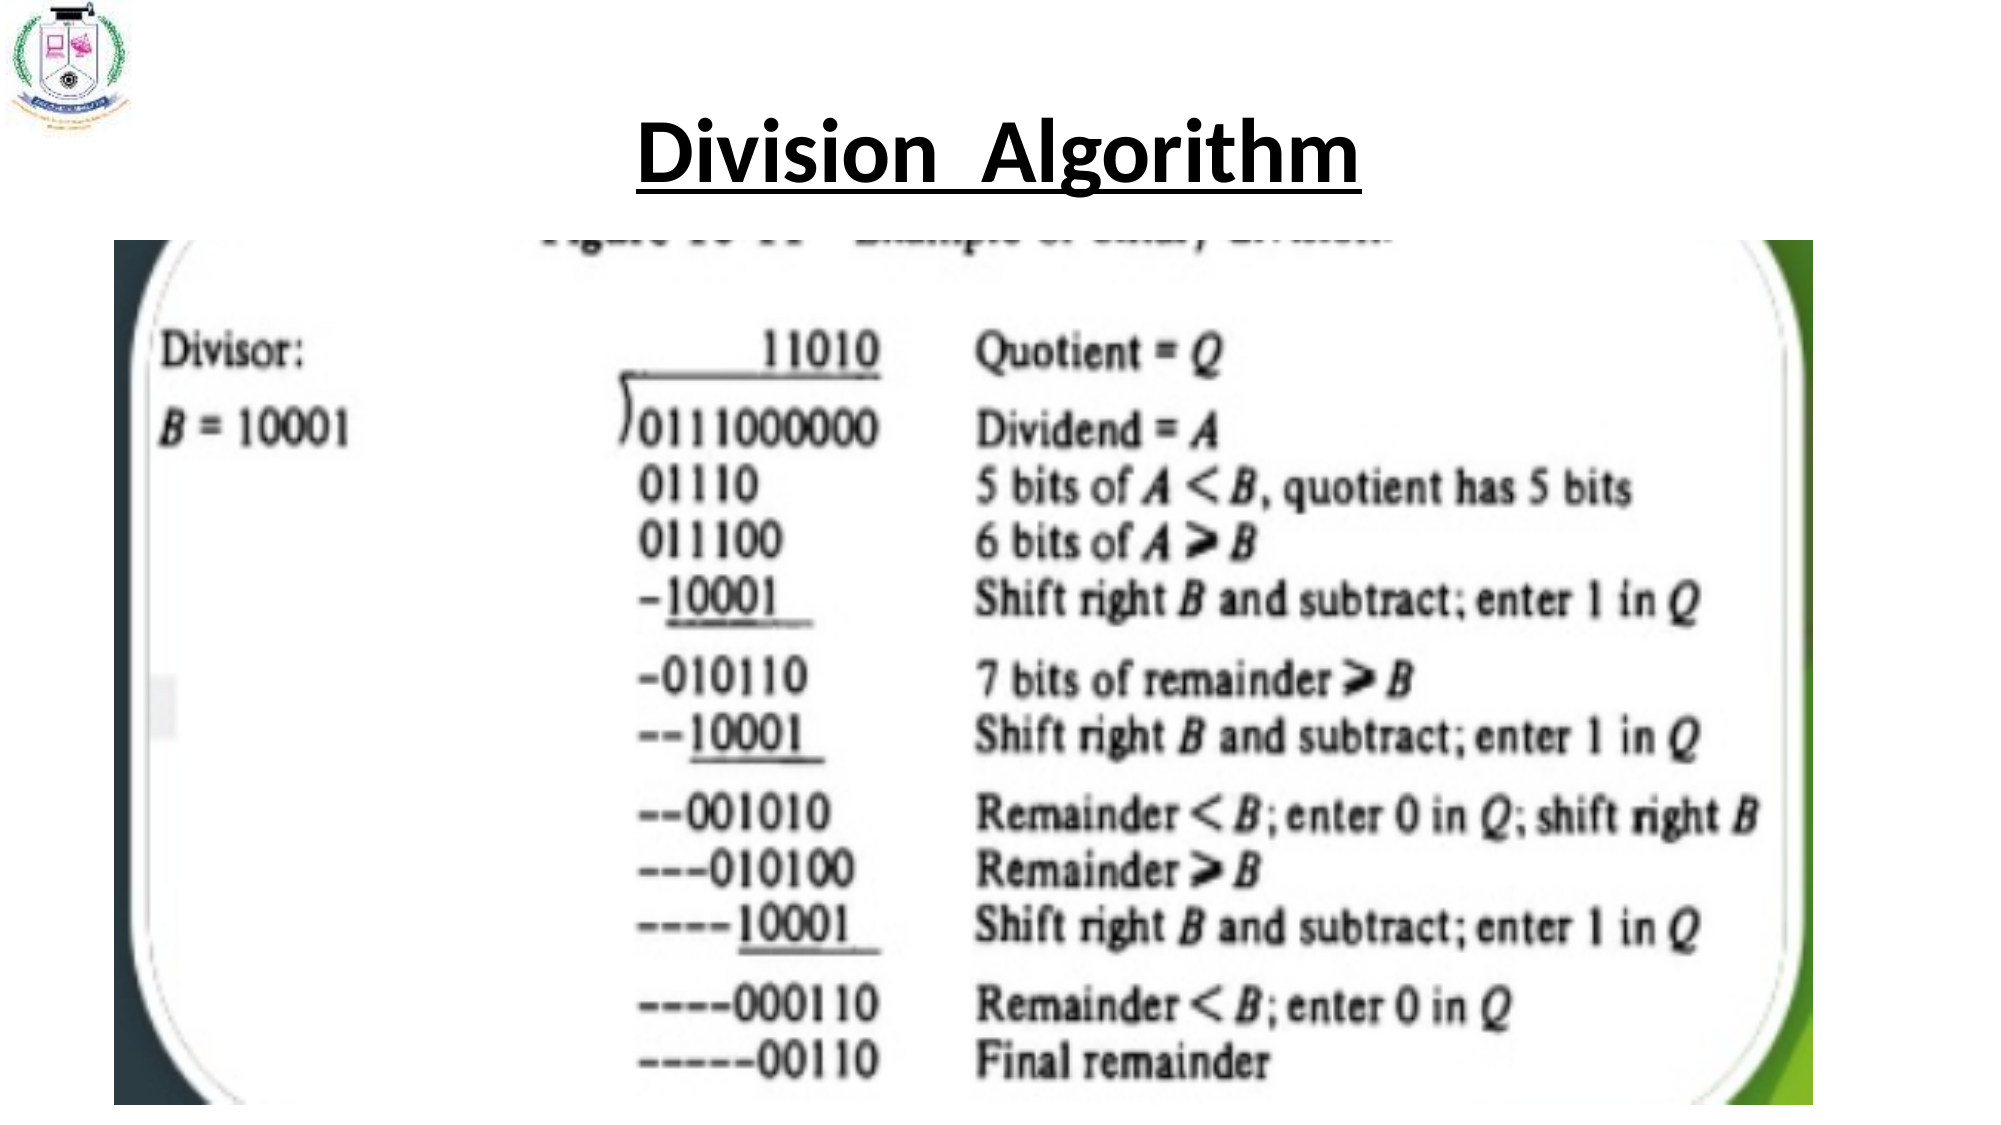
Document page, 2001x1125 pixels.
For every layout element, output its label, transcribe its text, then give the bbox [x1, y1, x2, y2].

text_box Division Algorithm [621, 83, 1378, 209]
picture [113, 240, 1813, 1105]
text_box [5, 0, 133, 138]
